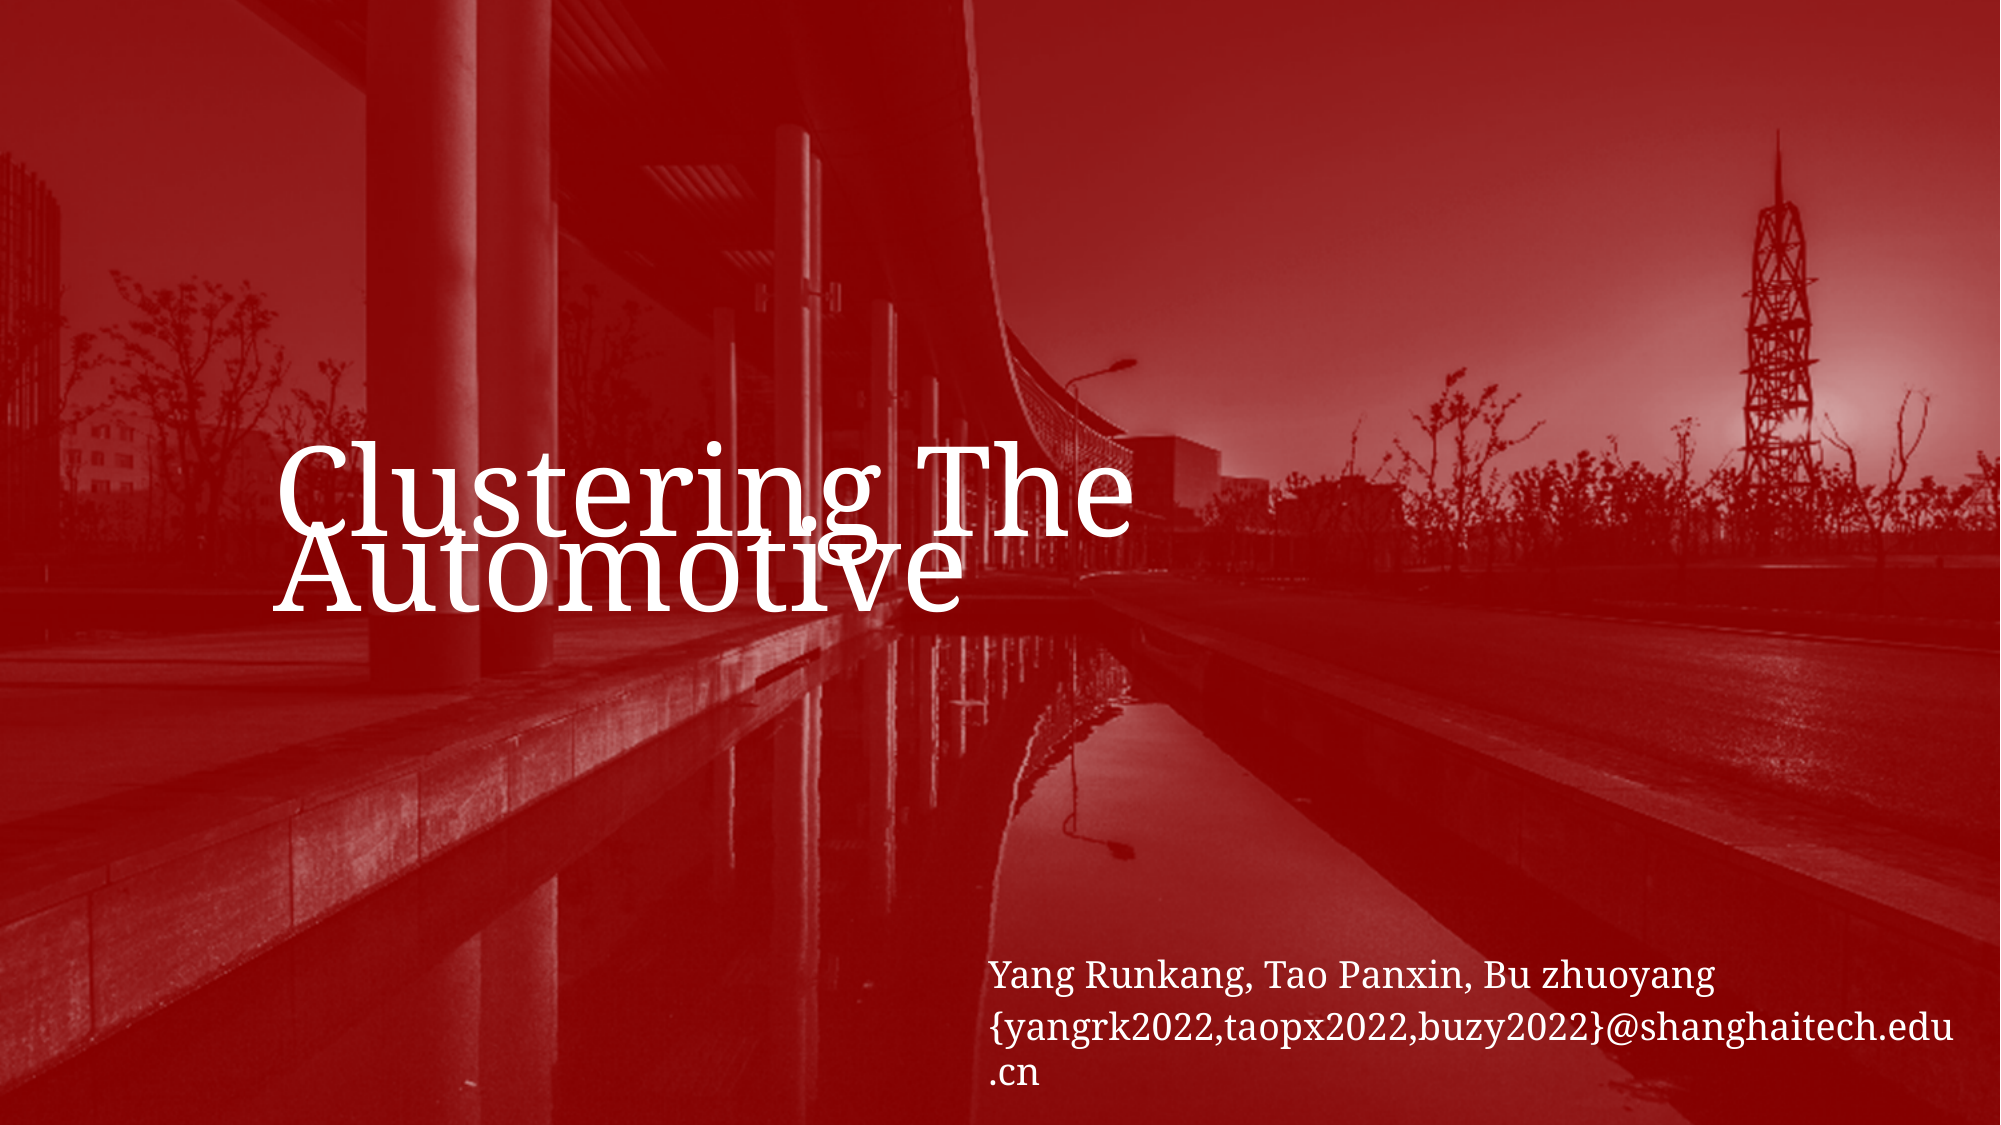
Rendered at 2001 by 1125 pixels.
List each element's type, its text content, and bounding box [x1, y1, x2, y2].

text_box Yang Runkang, Tao Panxin, Bu zhuoyang [973, 913, 1974, 995]
text_box {yangrk2022,taopx2022,buzy2022}@shanghaitech.edu.cn [973, 995, 1974, 1101]
text_box Clustering The Automotive [258, 478, 1863, 644]
picture [0, 0, 2000, 1125]
